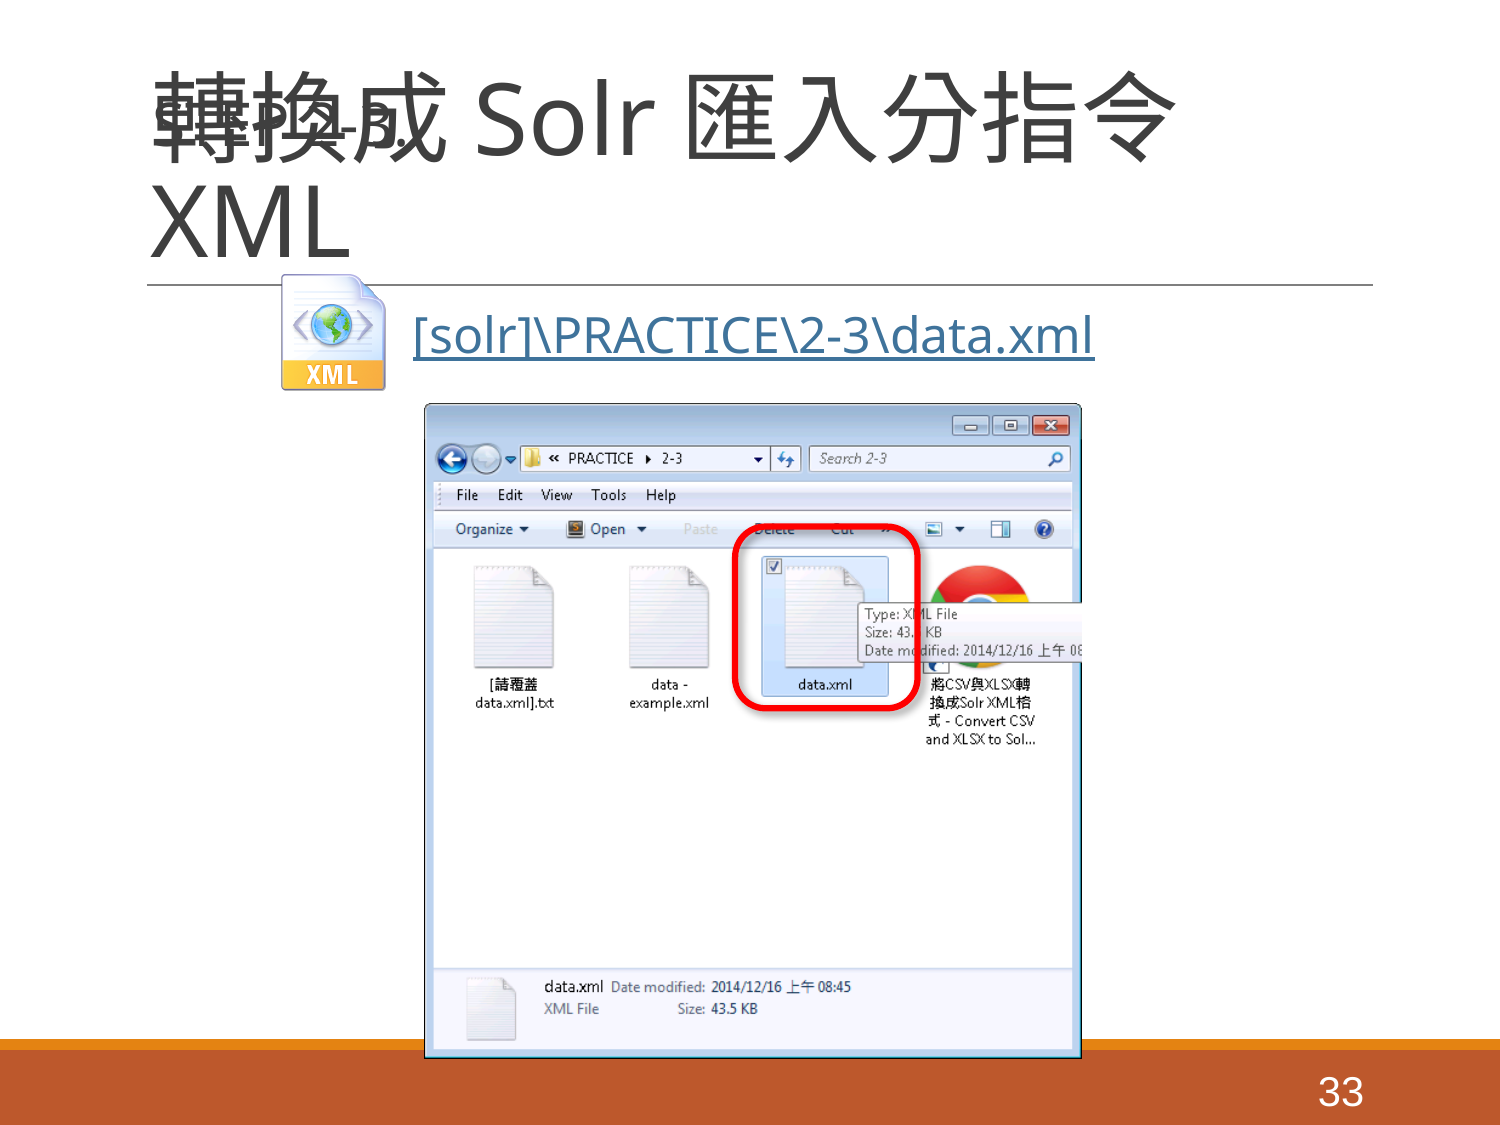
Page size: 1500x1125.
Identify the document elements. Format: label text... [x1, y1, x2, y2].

picture [268, 273, 387, 392]
list STEP 2-3. [134, 46, 1373, 168]
slide_number ‹#› [1218, 1059, 1380, 1120]
picture [423, 403, 1082, 1060]
list [solr]\PRACTICE\2-3\data.xml [135, 302, 1373, 963]
title 轉換成Solr匯入分指令XML [135, 168, 1373, 285]
